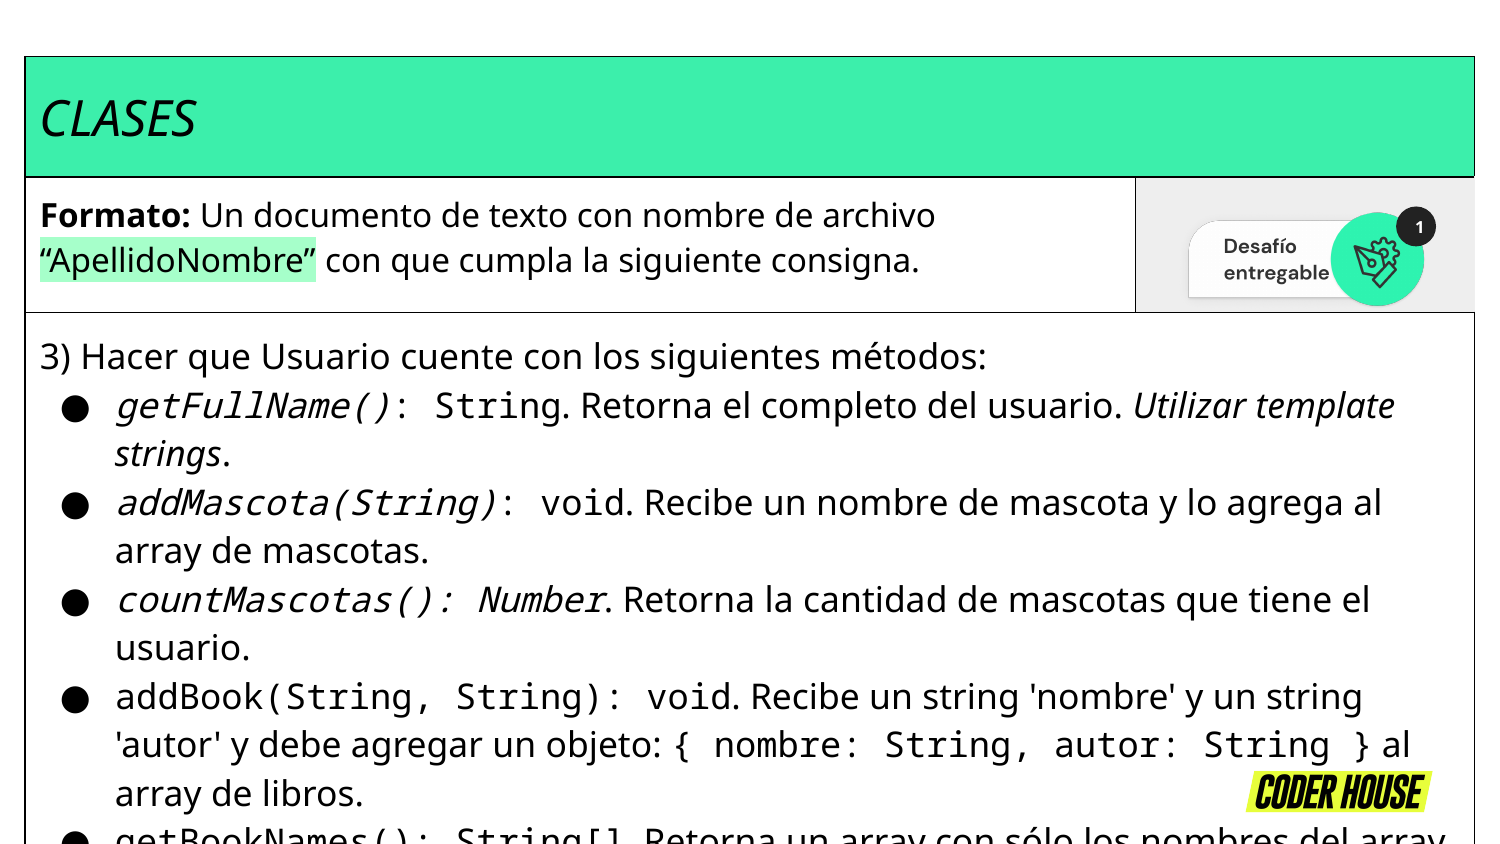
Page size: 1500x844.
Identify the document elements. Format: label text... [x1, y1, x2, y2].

table_header CLASES [26, 57, 1474, 176]
table_cell [1136, 178, 1474, 312]
picture [1176, 206, 1445, 312]
picture [1241, 764, 1437, 819]
table_cell 3) Hacer que Usuario cuente con los siguientes métodos: getFullName(): String. Retorna el completo del usuario. Utilizar template strings. addMascota(String): void. Recibe un nombre de mascota y lo agrega al array de mascotas. countMascotas(): Number. Retorna la cantidad de mascotas que tiene el usuario. addBook(String, String): void. Recibe un string 'nombre' y un string 'autor' y debe agregar un objeto: { nombre: String, autor: String } al array de libros. getBookNames(): String[]. Retorna un array con sólo los nombres del array de libros del usuario. 4) Crear un objeto llamado usuario con valores arbitrarios e invocar todos sus métodos. [26, 313, 1474, 844]
table_cell Formato: Un documento de texto con nombre de archivo “ApellidoNombre” con que cumpla la siguiente consigna. [26, 178, 1135, 312]
